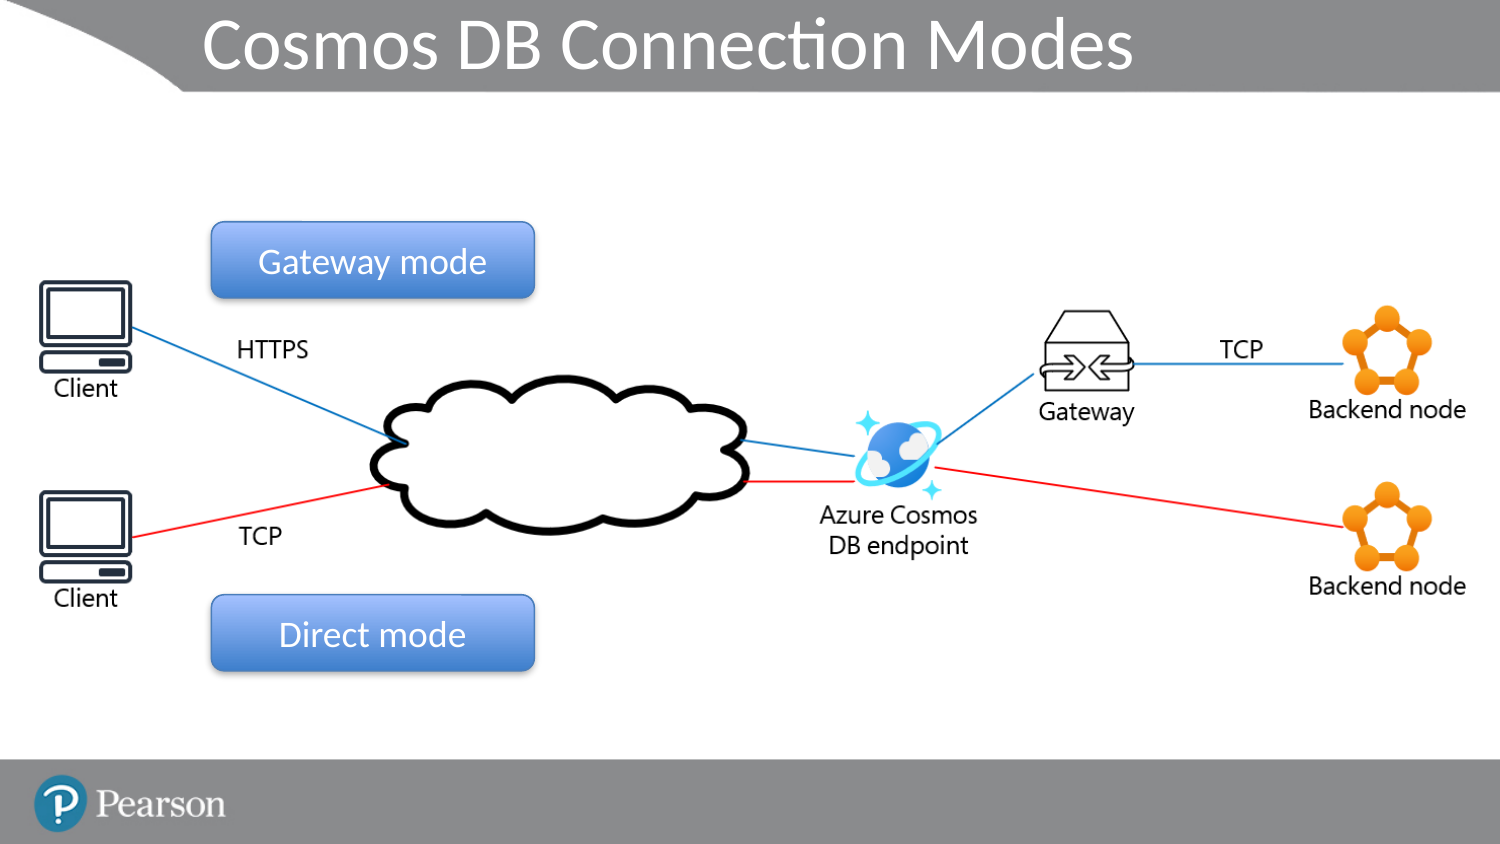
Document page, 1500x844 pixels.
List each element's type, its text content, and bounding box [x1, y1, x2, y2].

title Cosmos DB Connection Modes [187, 0, 1426, 79]
text_box Gateway mode [210, 220, 536, 260]
text_box Direct mode [210, 627, 536, 672]
picture [0, 0, 1500, 844]
